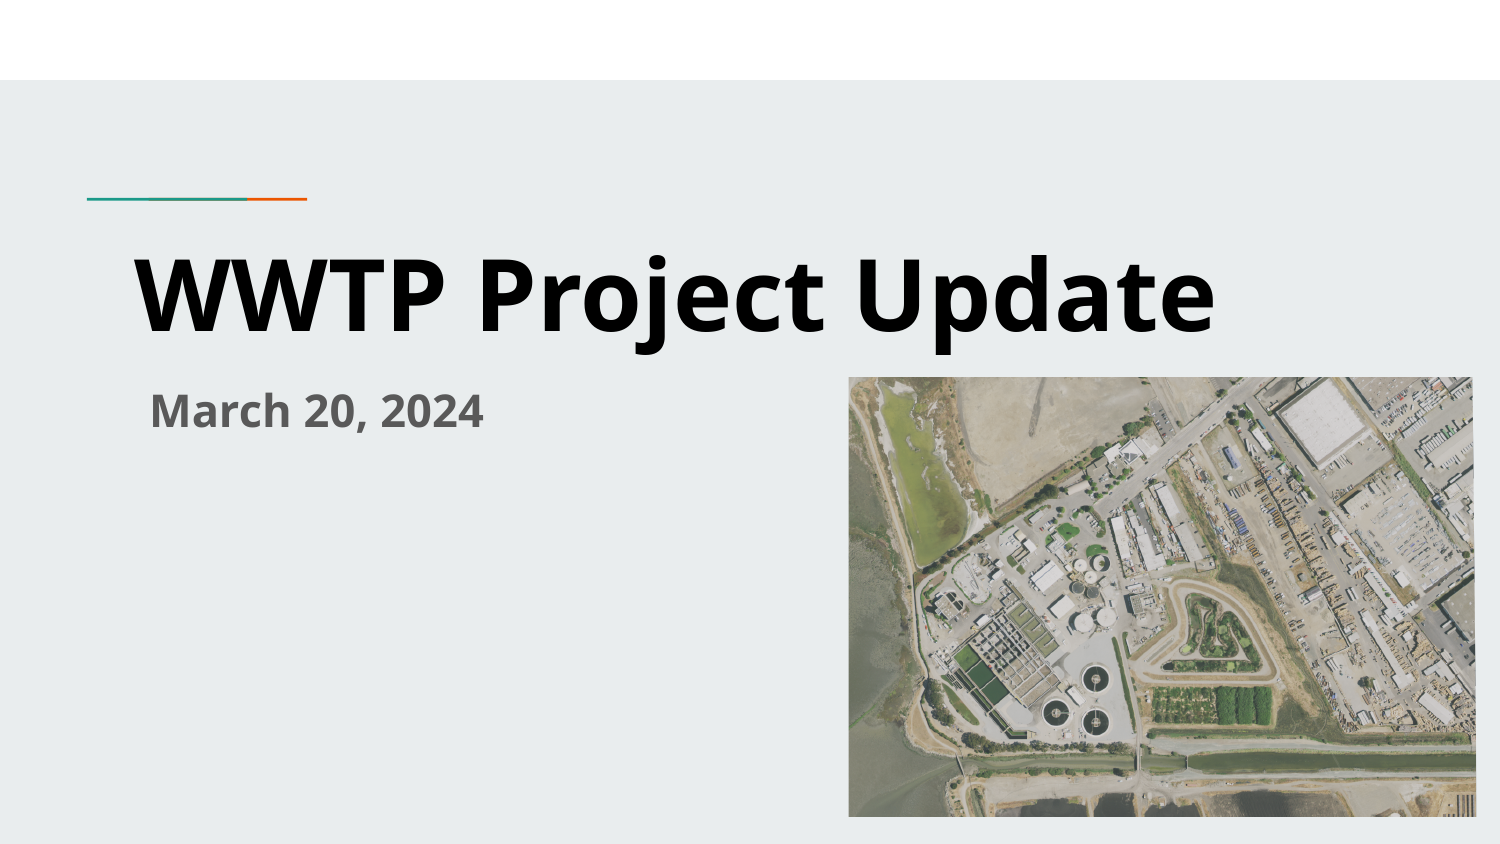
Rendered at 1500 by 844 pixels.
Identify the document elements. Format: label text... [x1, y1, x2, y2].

picture [848, 377, 1477, 817]
text_box March 20, 2024 [134, 377, 846, 467]
text_box WWTP Project Update [119, 216, 1381, 490]
